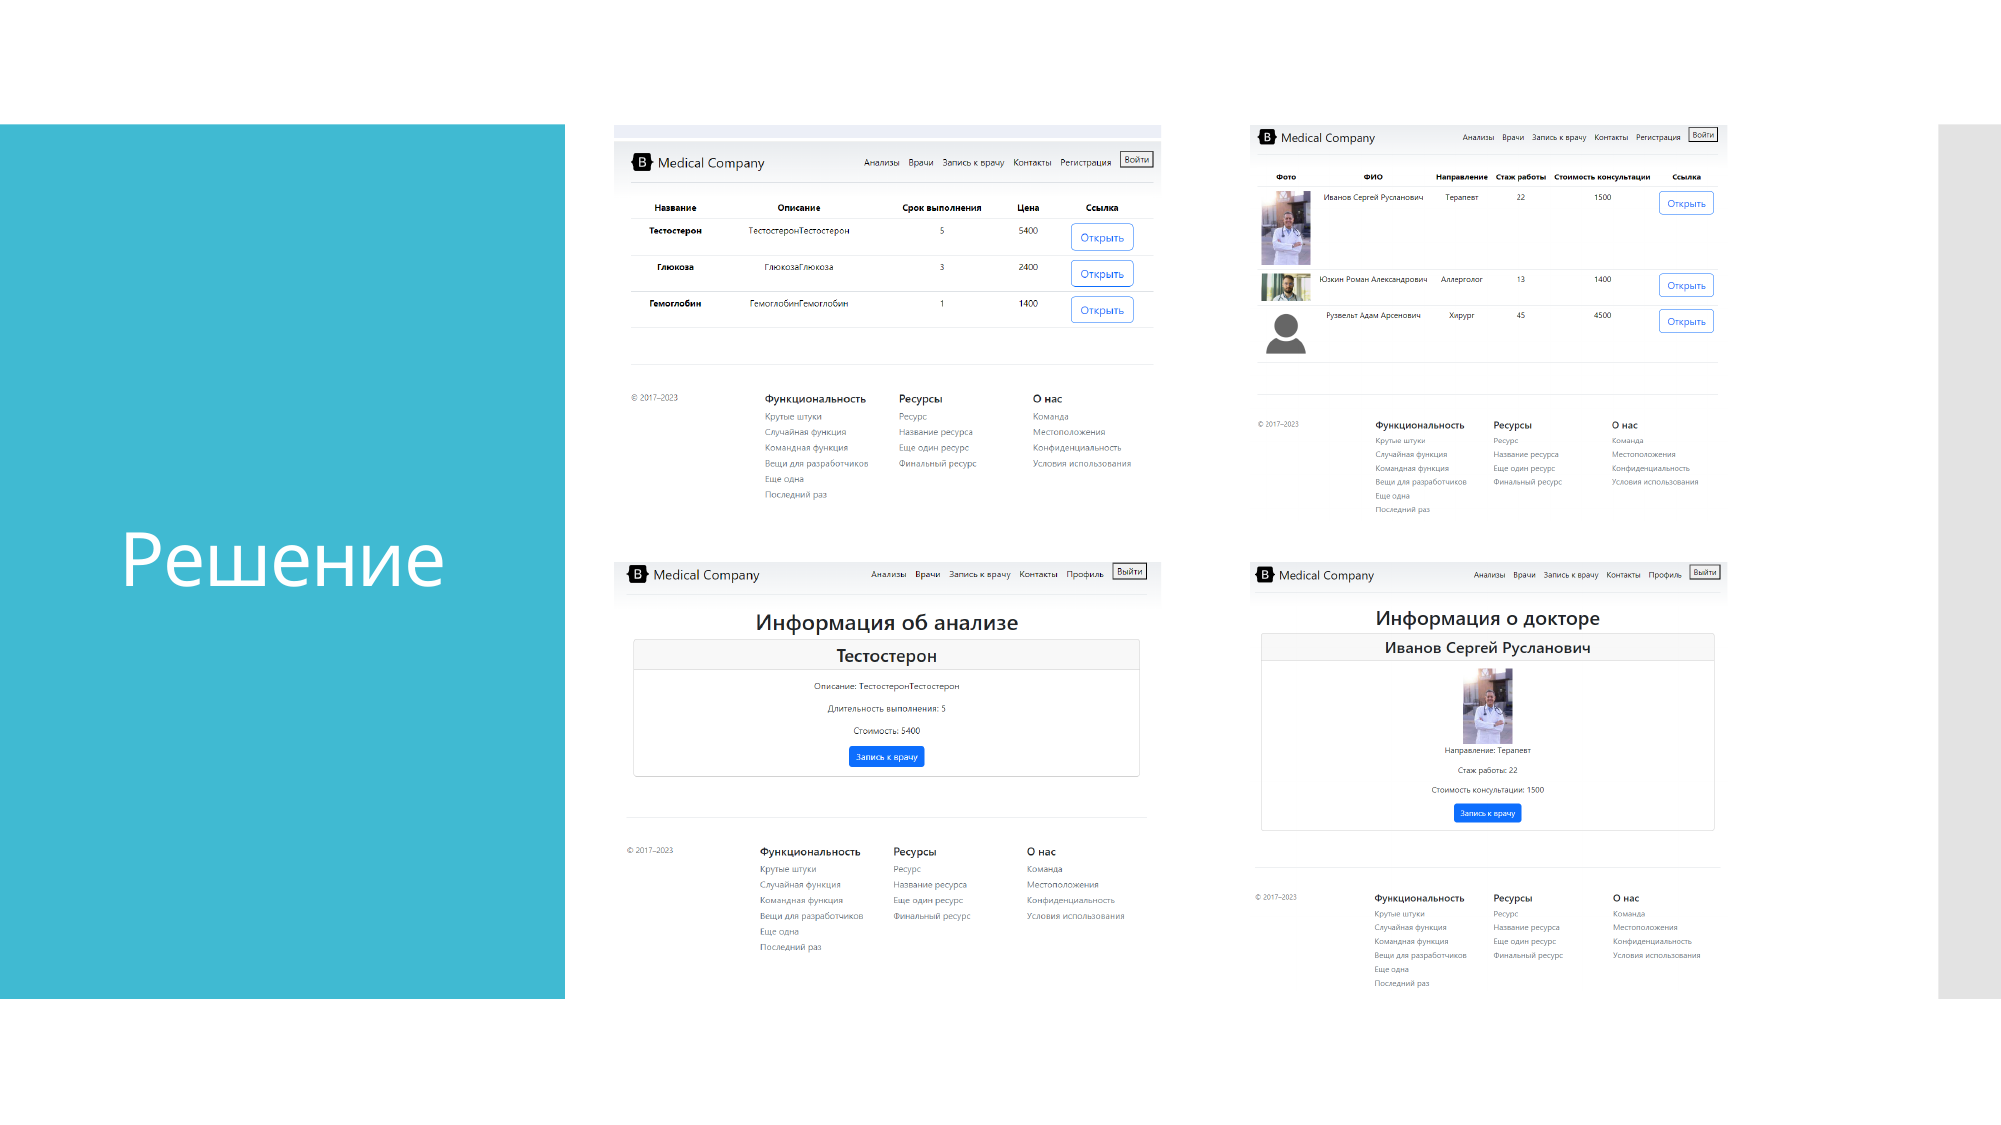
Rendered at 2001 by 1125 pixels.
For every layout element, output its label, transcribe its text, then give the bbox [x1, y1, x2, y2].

title Решение [41, 184, 525, 940]
picture [613, 562, 1162, 972]
picture [1249, 125, 1728, 521]
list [613, 125, 1162, 521]
picture [1249, 562, 1728, 992]
